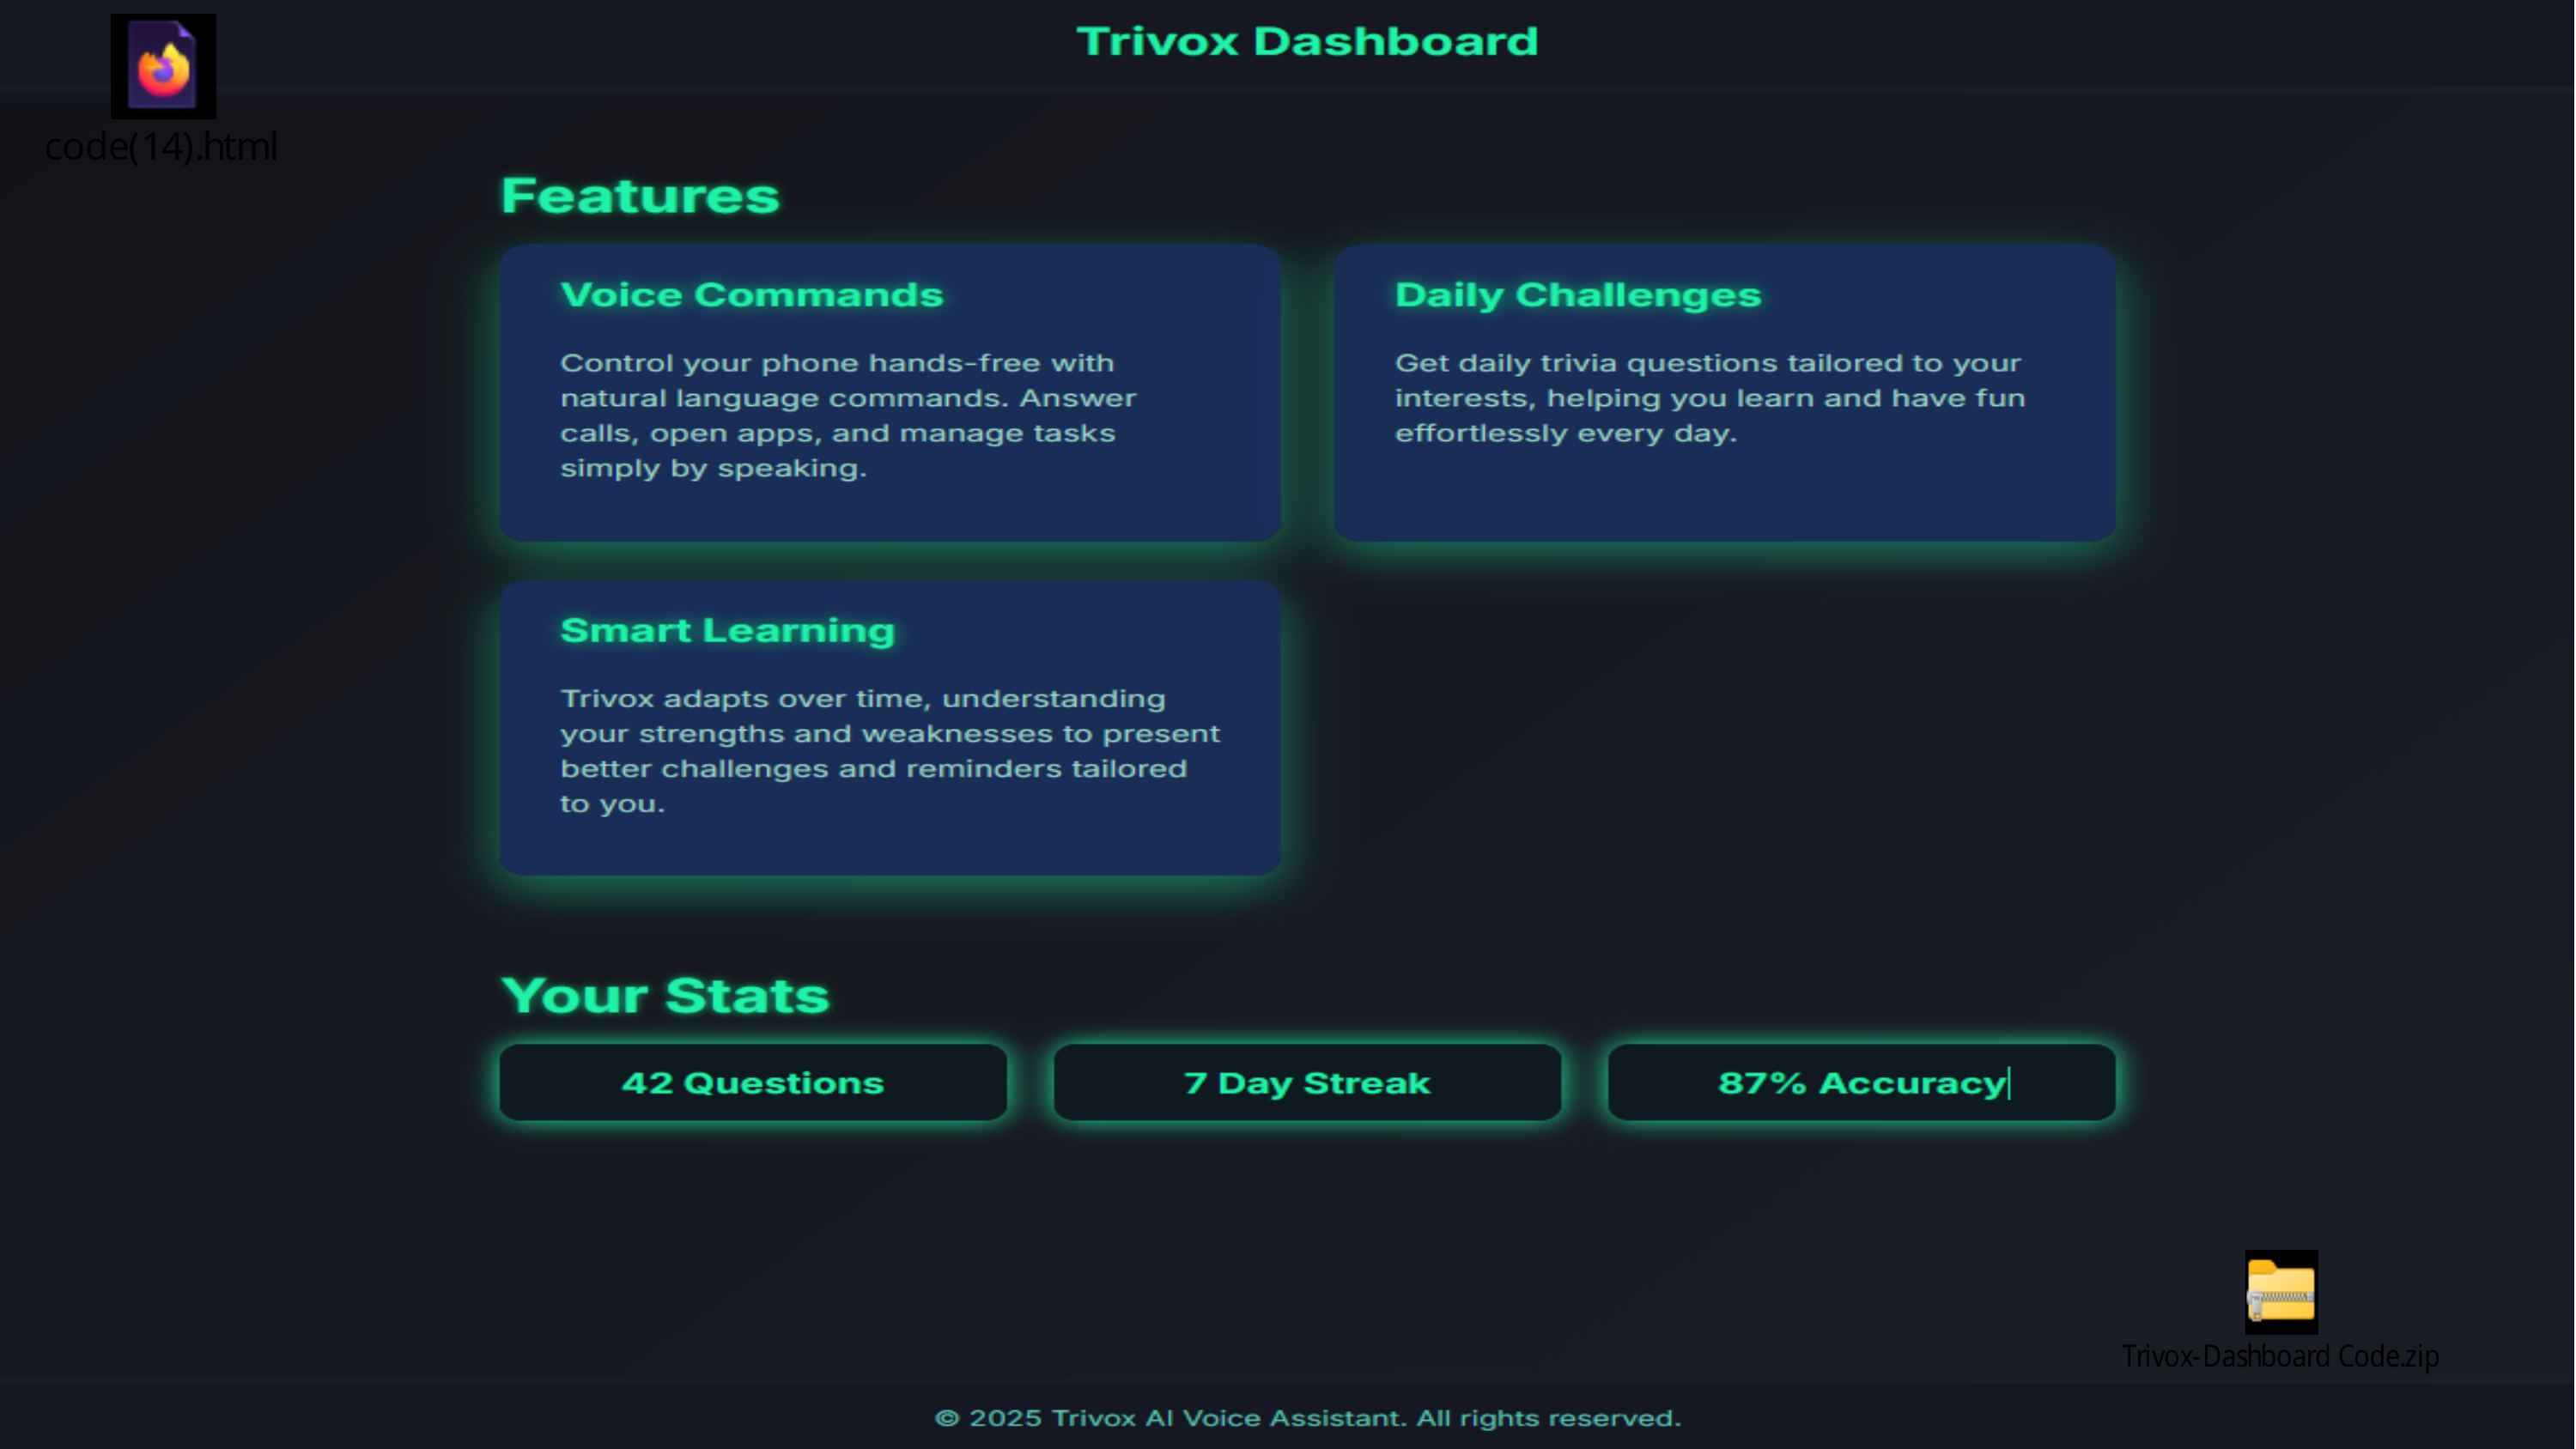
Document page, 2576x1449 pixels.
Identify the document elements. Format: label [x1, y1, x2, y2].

picture [0, 0, 2574, 1449]
text_box [2081, 1249, 2480, 1390]
text_box [13, 13, 312, 188]
